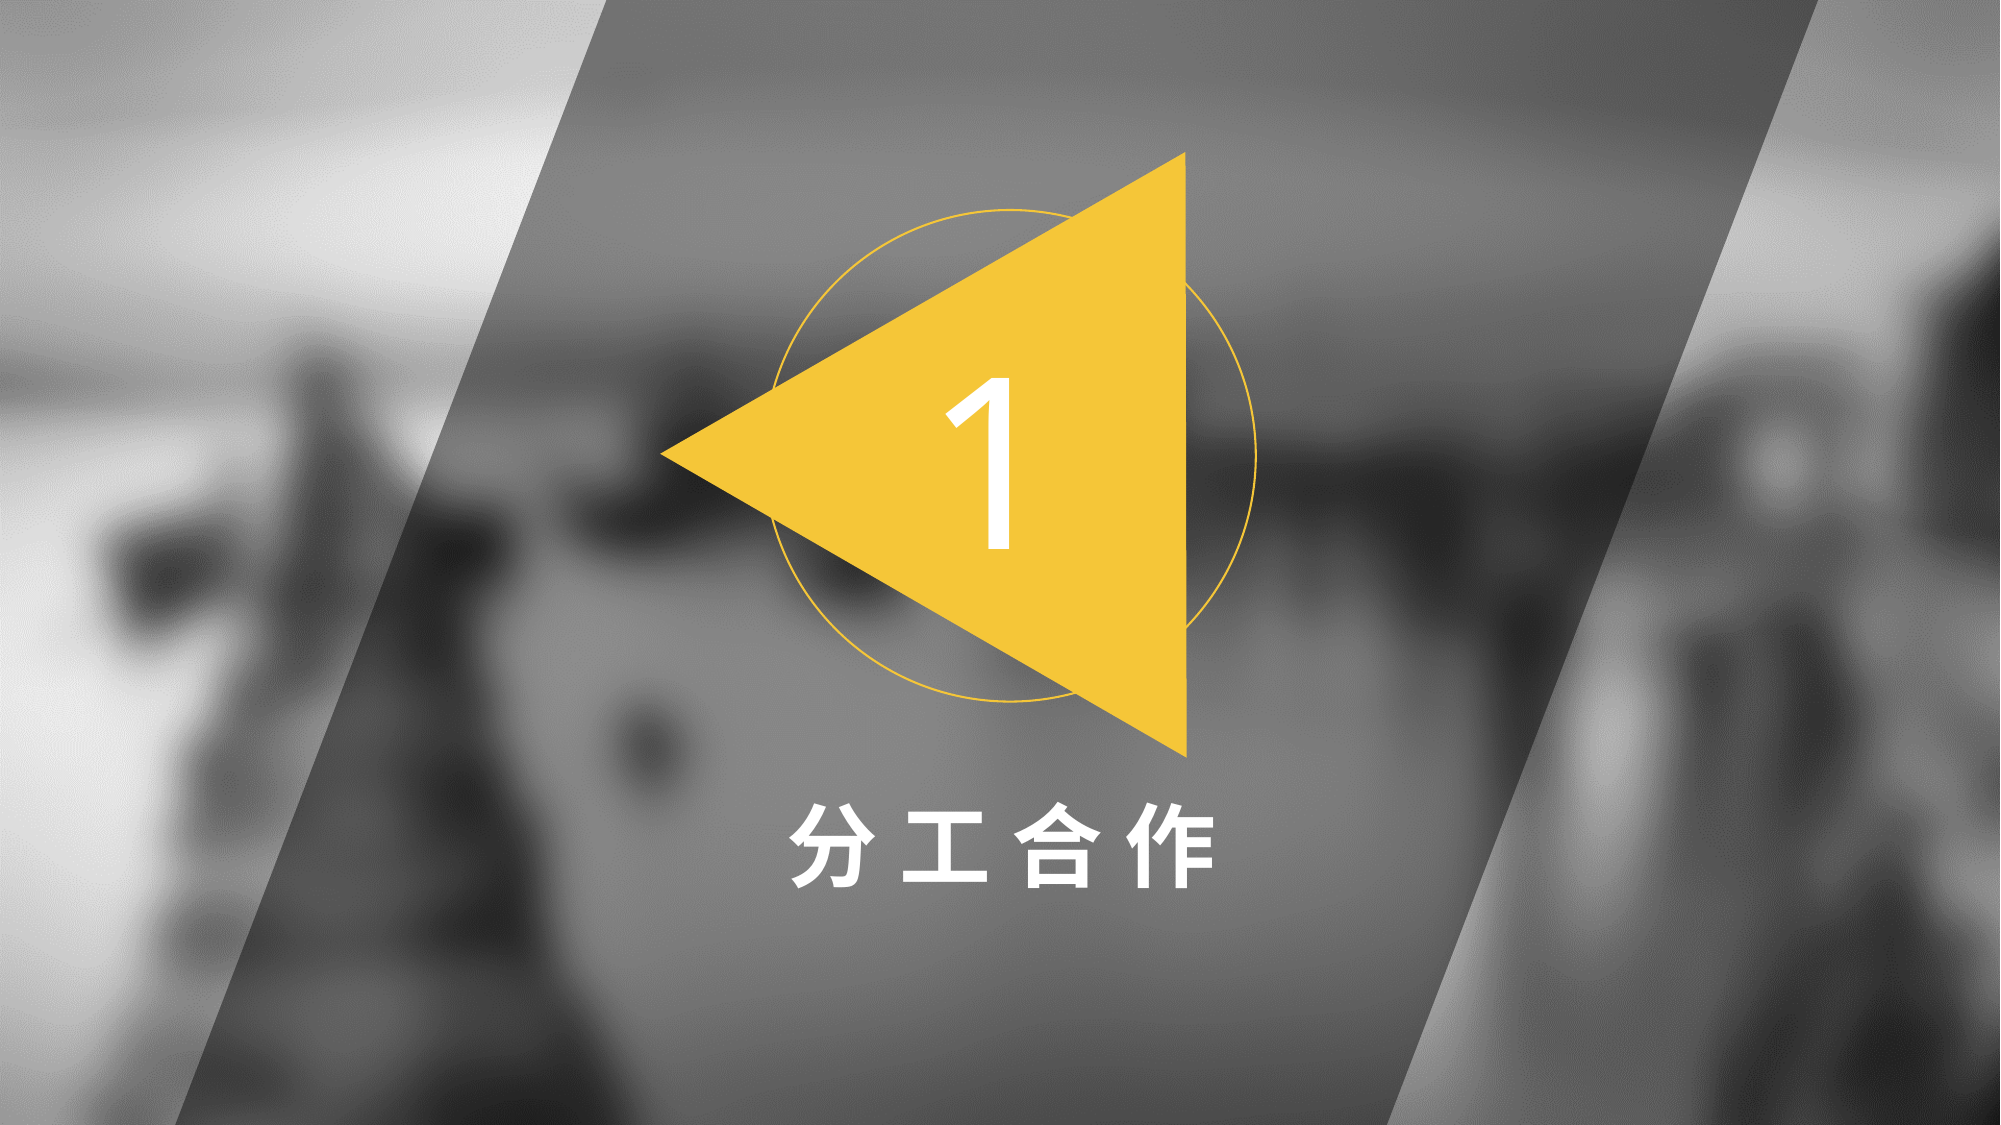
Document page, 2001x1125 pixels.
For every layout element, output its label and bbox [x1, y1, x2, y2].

picture [0, 0, 2000, 1125]
text_box [732, 111, 1341, 709]
